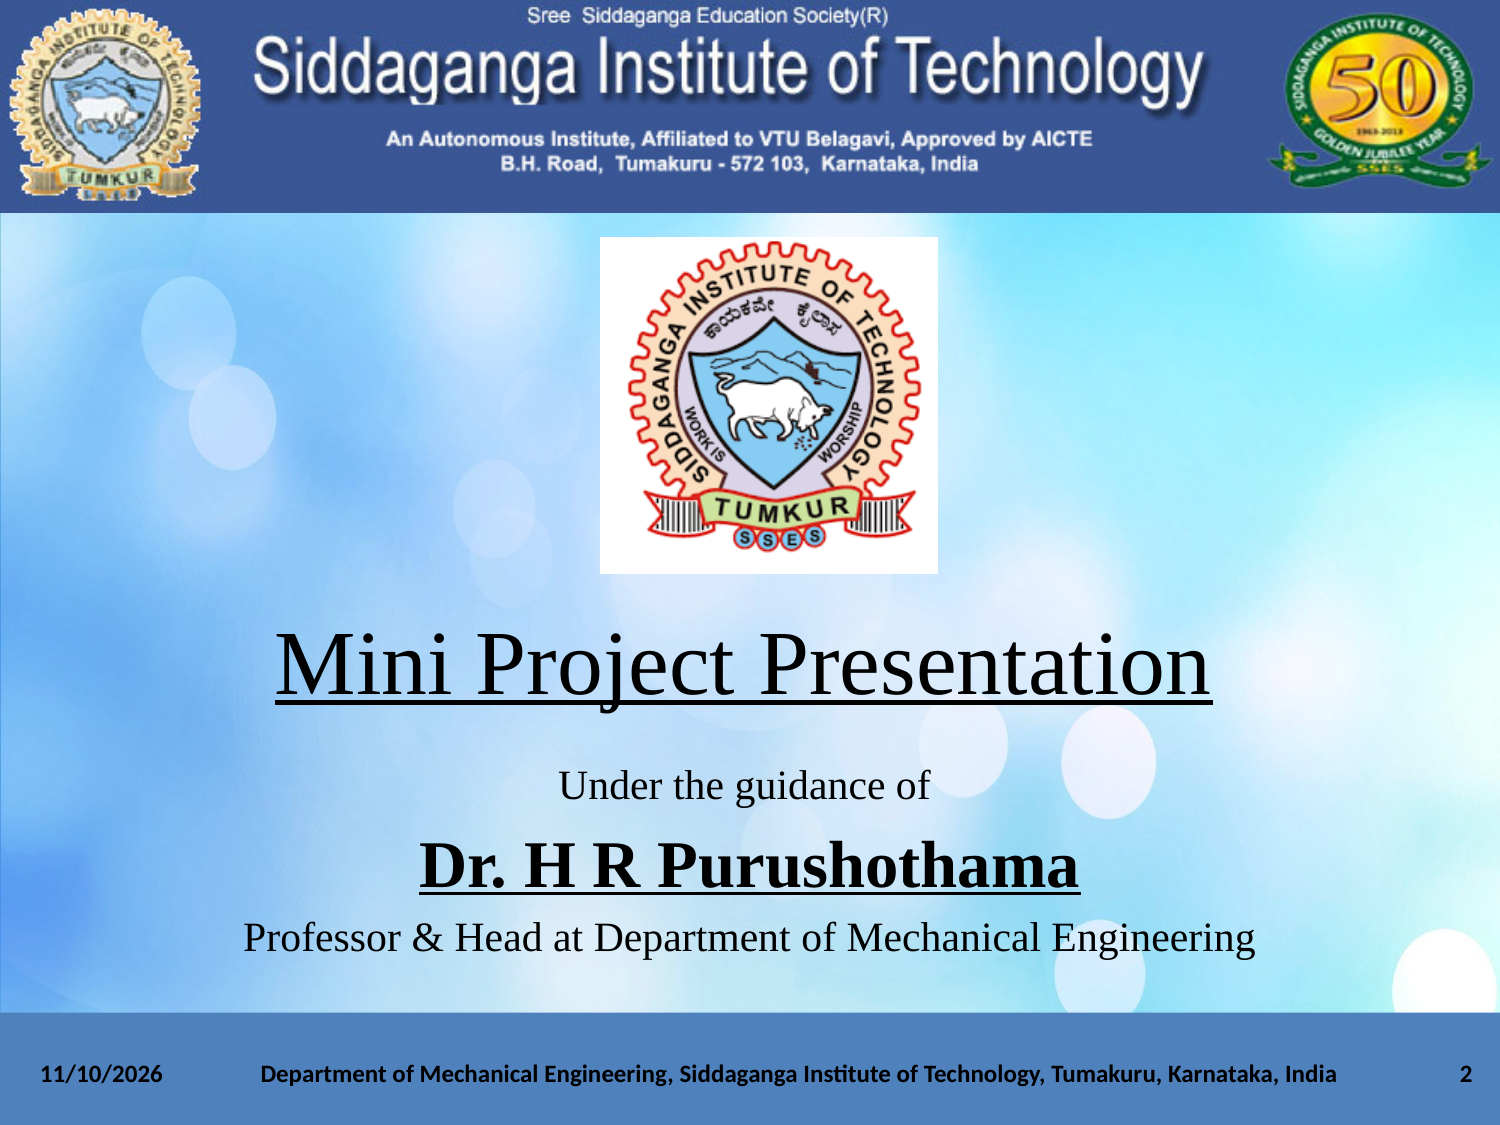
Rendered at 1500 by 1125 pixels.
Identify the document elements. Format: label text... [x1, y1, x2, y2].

picture [0, 0, 1500, 213]
picture [599, 237, 938, 574]
footer Department of Mechanical Engineering, Siddaganga Institute of Technology, Tumakuru, Karnataka, India [225, 1042, 1375, 1103]
title Mini Project Presentation [62, 537, 1425, 779]
slide_number 2 [1375, 1042, 1488, 1103]
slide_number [24, 1042, 225, 1103]
text_box [0, 1010, 1500, 1125]
subtitle Under the guidance of Dr. H R Purushothama Professor & Head at Department of Mechanical Engineering [225, 750, 1275, 1038]
